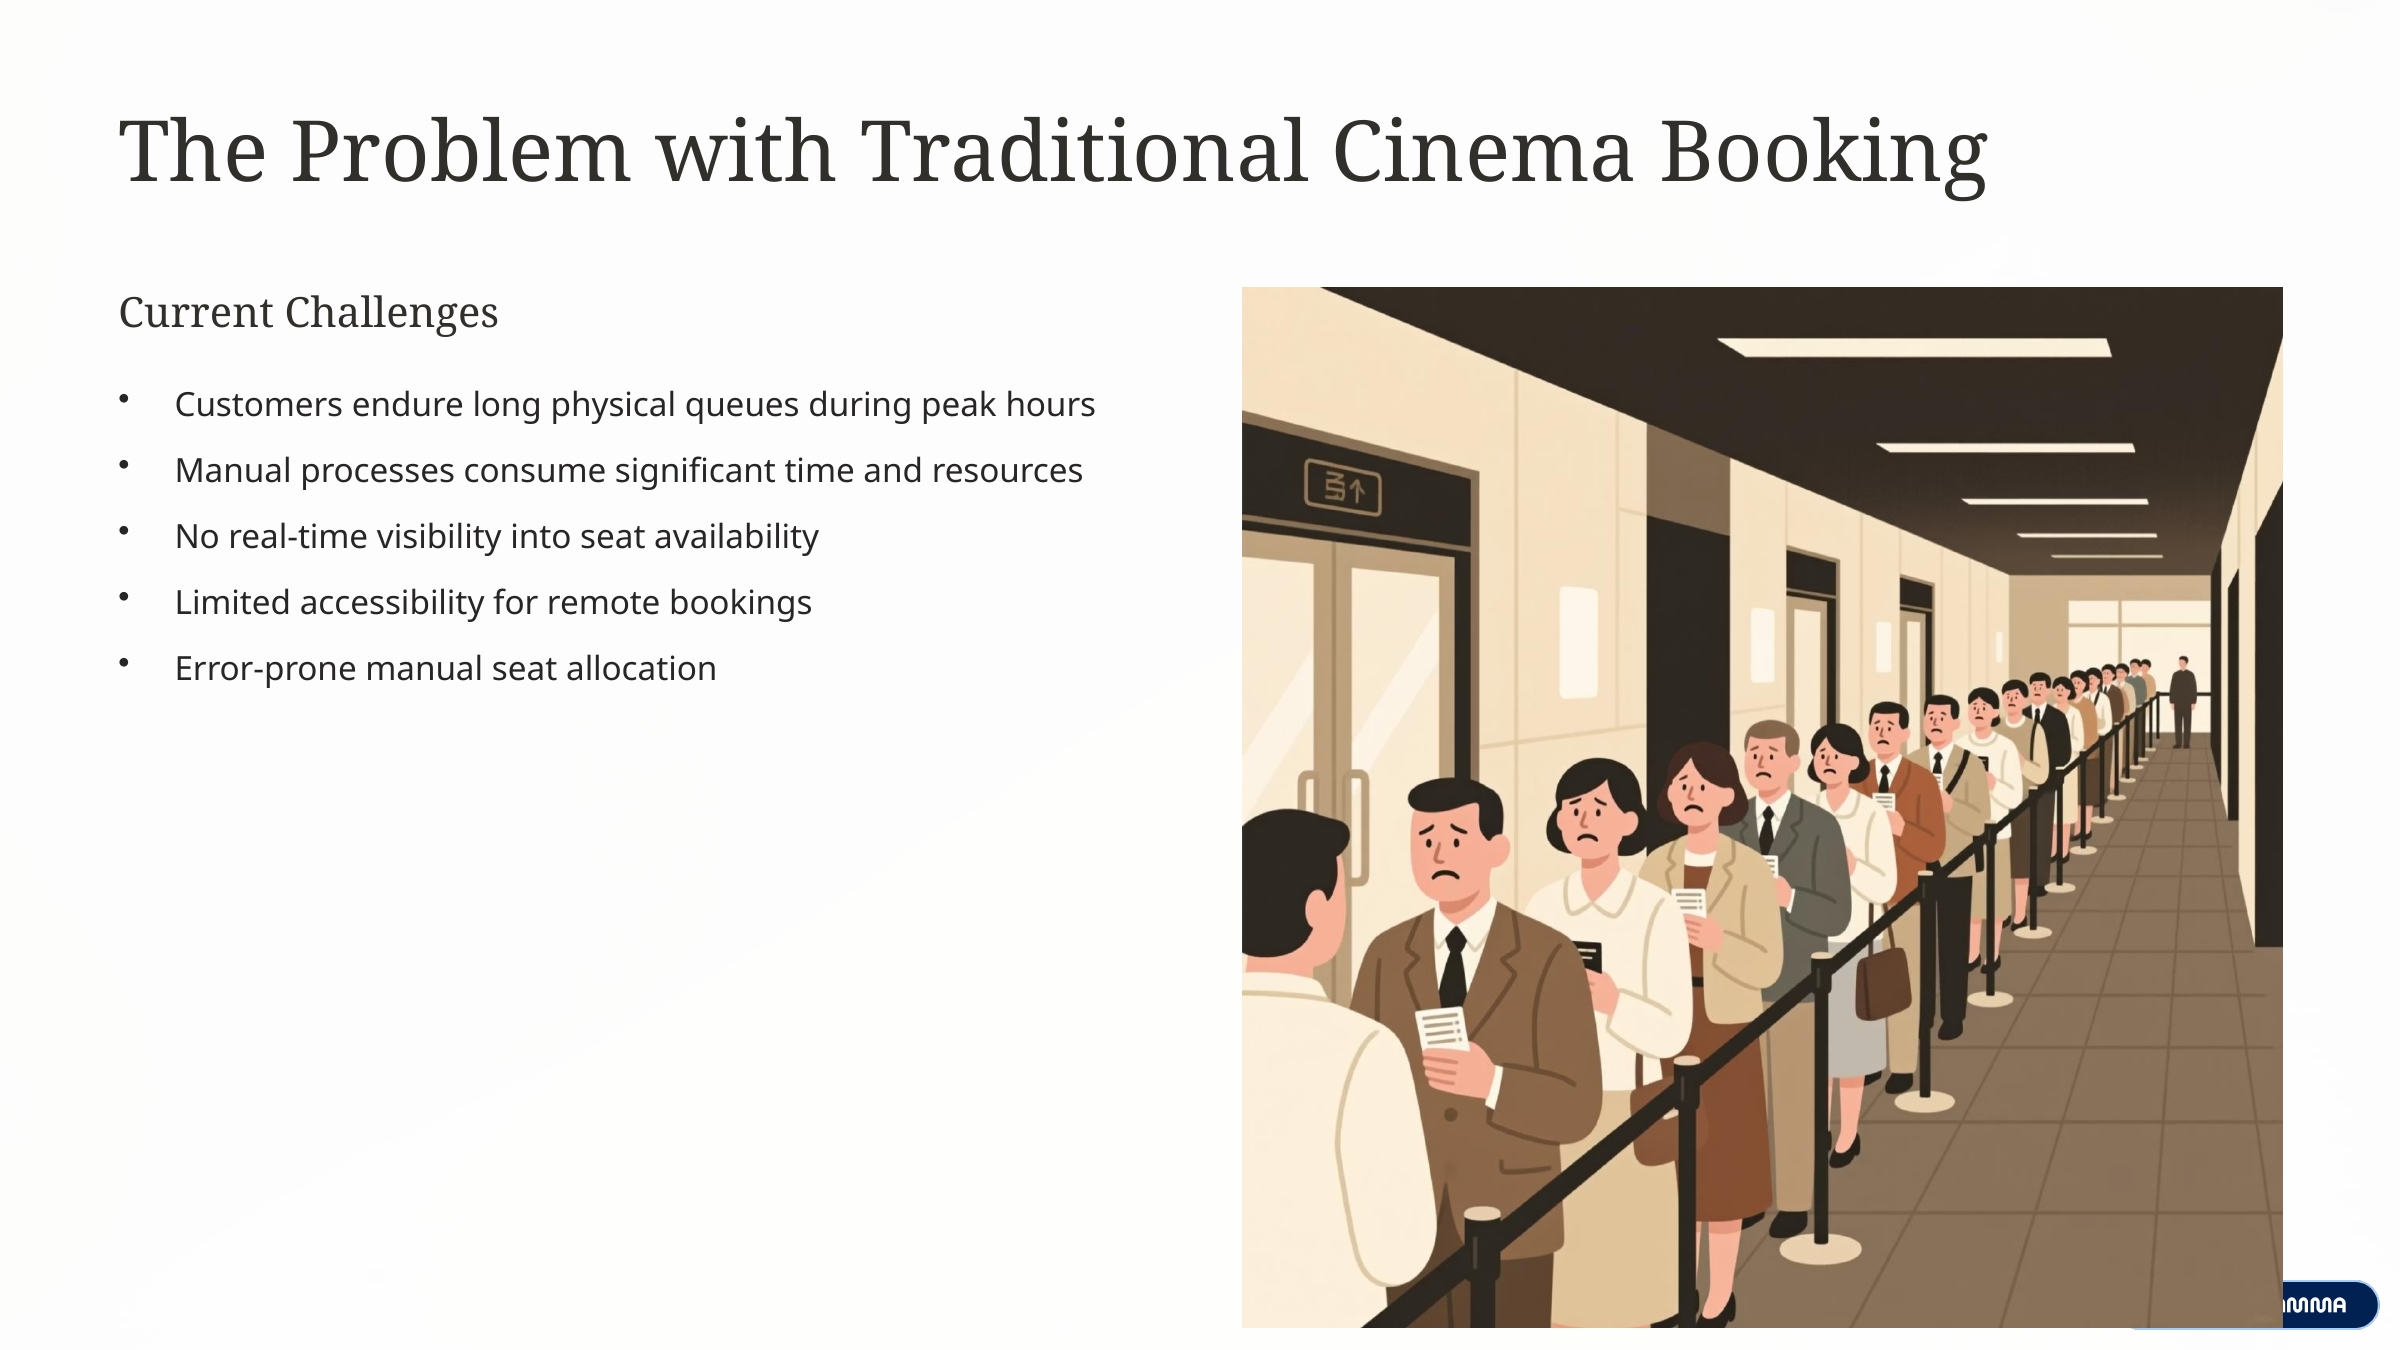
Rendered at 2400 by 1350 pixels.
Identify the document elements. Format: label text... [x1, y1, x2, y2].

text_box Current Challenges [118, 283, 542, 337]
text_box Limited accessibility for remote bookings [118, 567, 1159, 622]
text_box No real-time visibility into seat availability [118, 501, 1159, 556]
text_box Manual processes consume significant time and resources [118, 435, 1159, 490]
text_box Customers endure long physical queues during peak hours [118, 369, 1159, 424]
picture [1242, 287, 2389, 1339]
text_box The Problem with Traditional Cinema Booking [118, 92, 1863, 199]
text_box Error-prone manual seat allocation [118, 633, 1159, 688]
